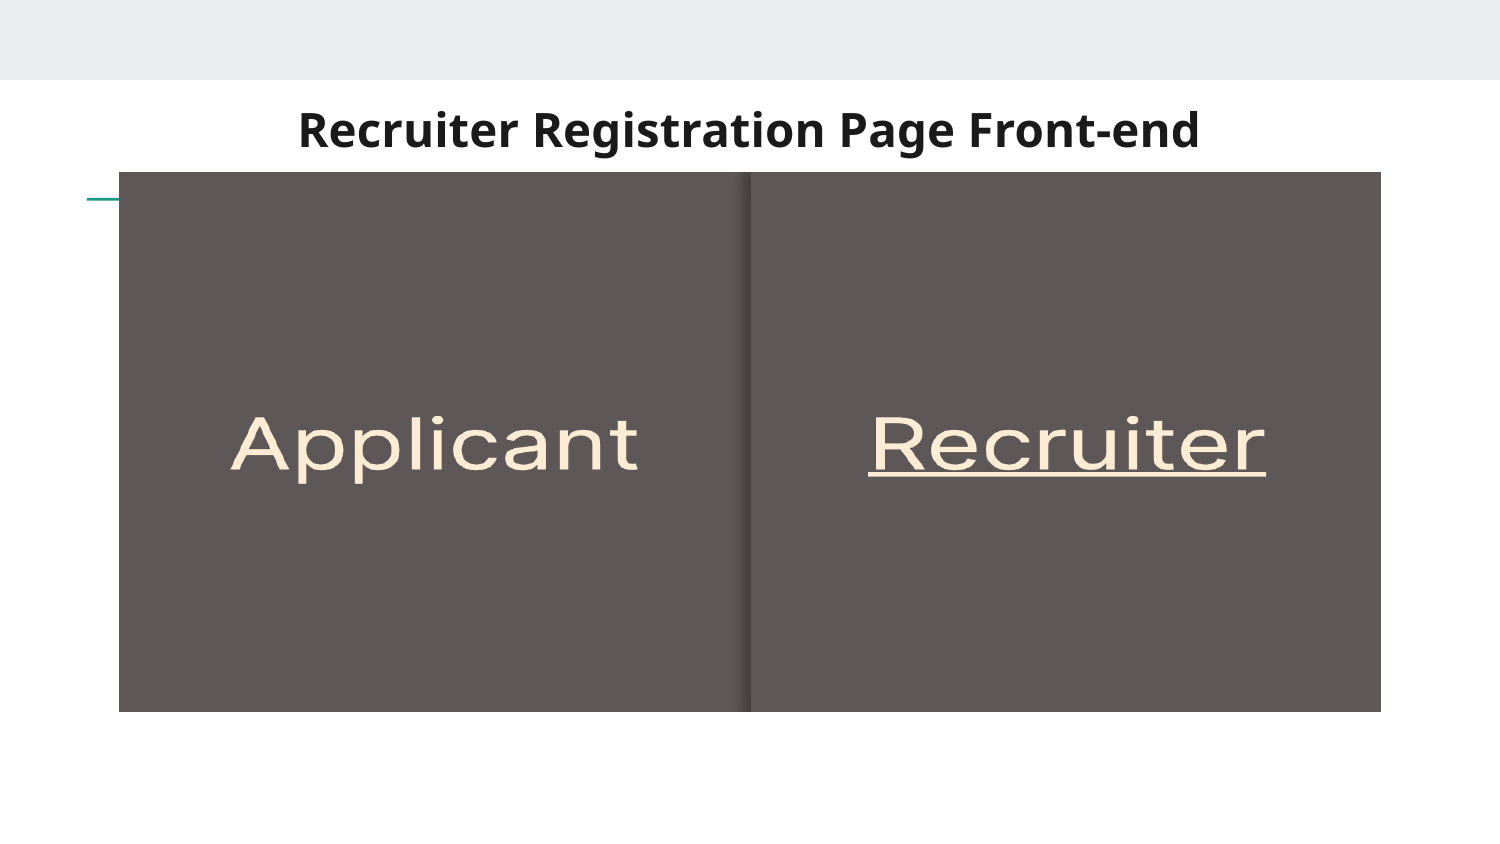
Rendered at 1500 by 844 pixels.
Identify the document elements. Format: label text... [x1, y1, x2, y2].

picture [119, 171, 1382, 713]
title Recruiter Registration Page Front-end [119, 84, 1381, 171]
